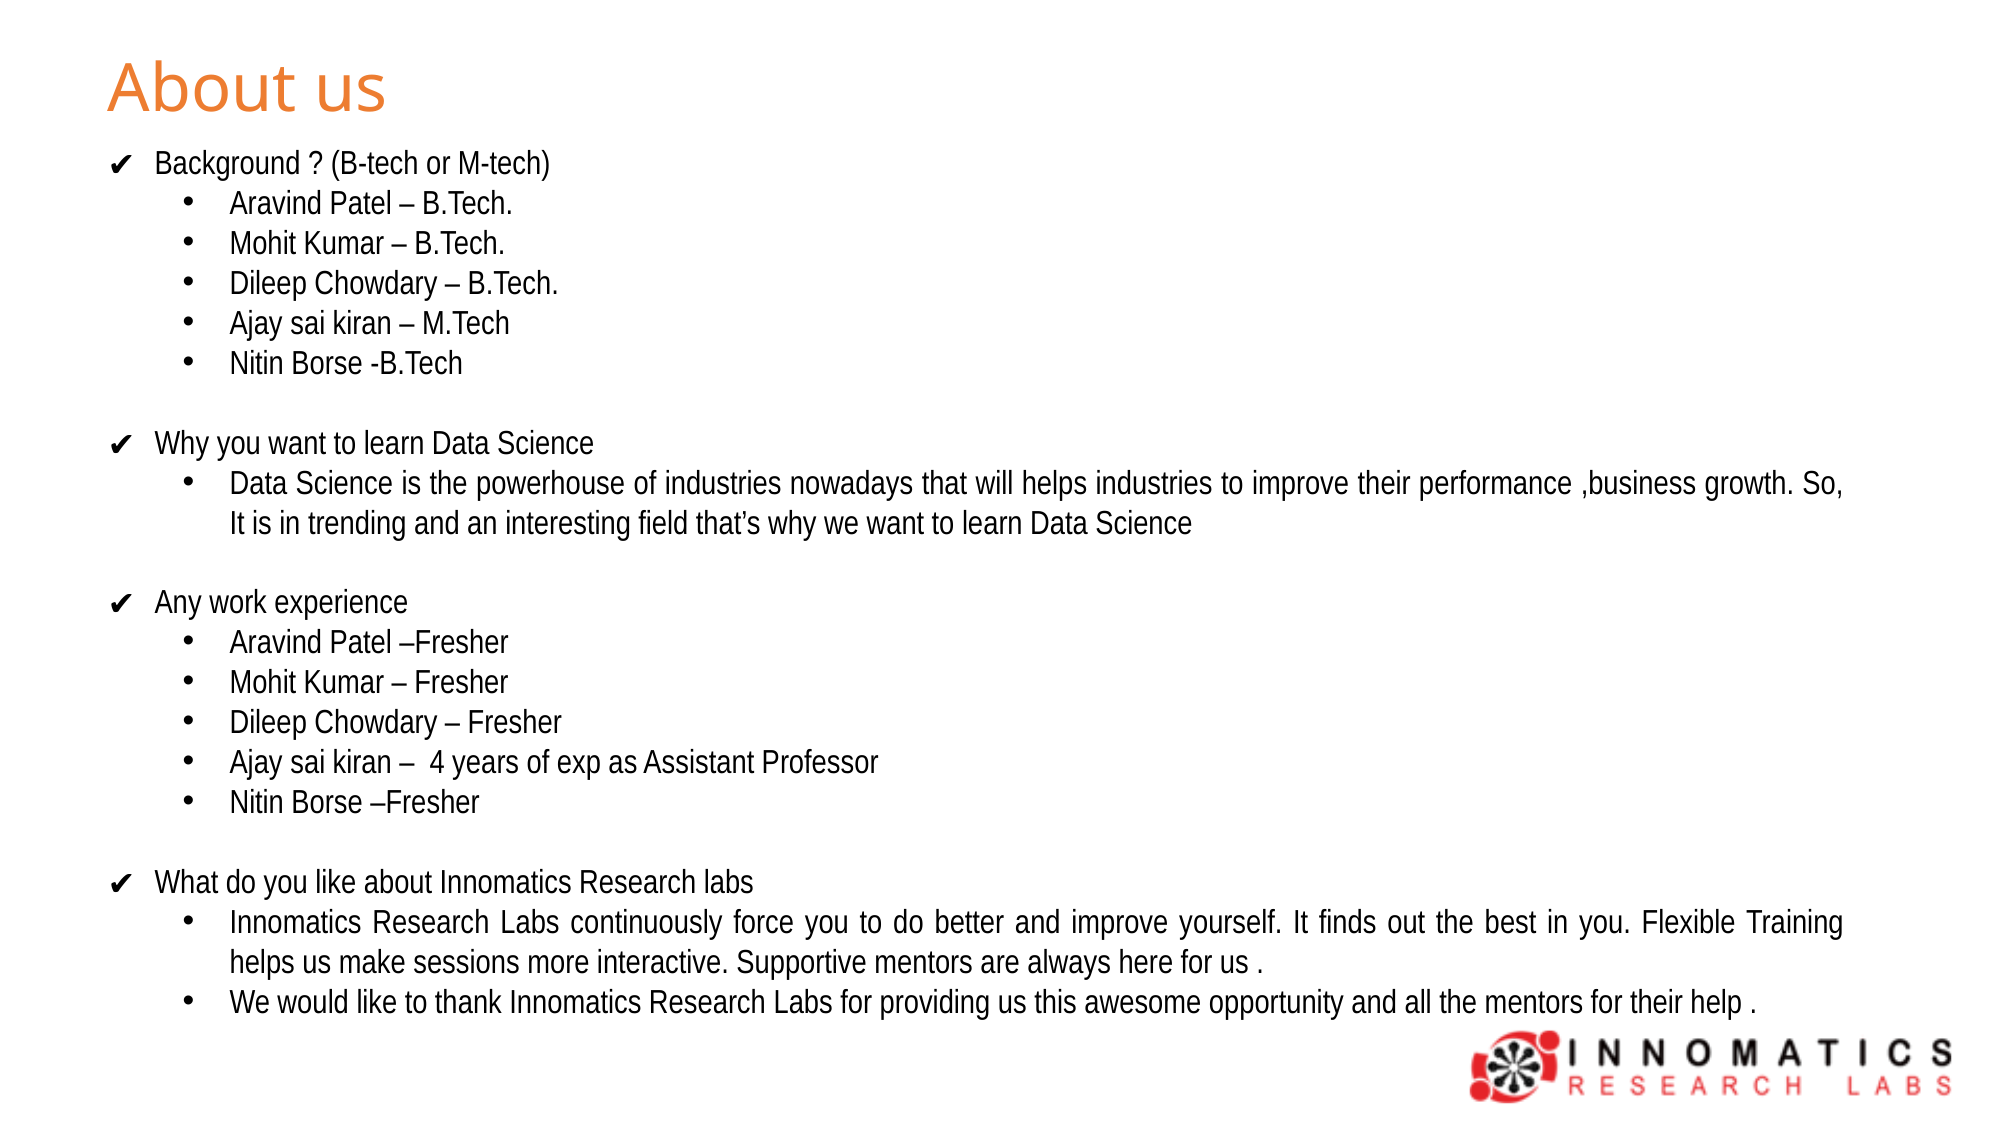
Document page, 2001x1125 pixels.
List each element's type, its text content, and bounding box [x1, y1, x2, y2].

picture [1445, 1014, 1975, 1125]
text_box About us [92, 52, 1094, 132]
text_box Background ? (B-tech or M-tech) Aravind Patel – B.Tech. Mohit Kumar – B.Tech. Dileep Chowdary – B.Tech. Ajay sai kiran – M.Tech Nitin Borse -B.Tech Why you want to learn Data Science Data Science is the powerhouse of industries nowadays that will helps industries to improve their performance ,business growth. So, It is in trending and an interesting field that’s why we want to learn Data Science Any work experience Aravind Patel –Fresher Mohit Kumar – Fresher Dileep Chowdary – Fresher Ajay sai kiran – 4 years of exp as Assistant Professor Nitin Borse –Fresher What do you like about Innomatics Research labs Innomatics Research Labs continuously force you to do better and improve yourself. It finds out the best in you. Flexible Training helps us make sessions more interactive. Supportive mentors are always here for us . We would like to thank Innomatics Research Labs for providing us this awesome opportunity and all the mentors for their help . [92, 134, 1862, 1028]
